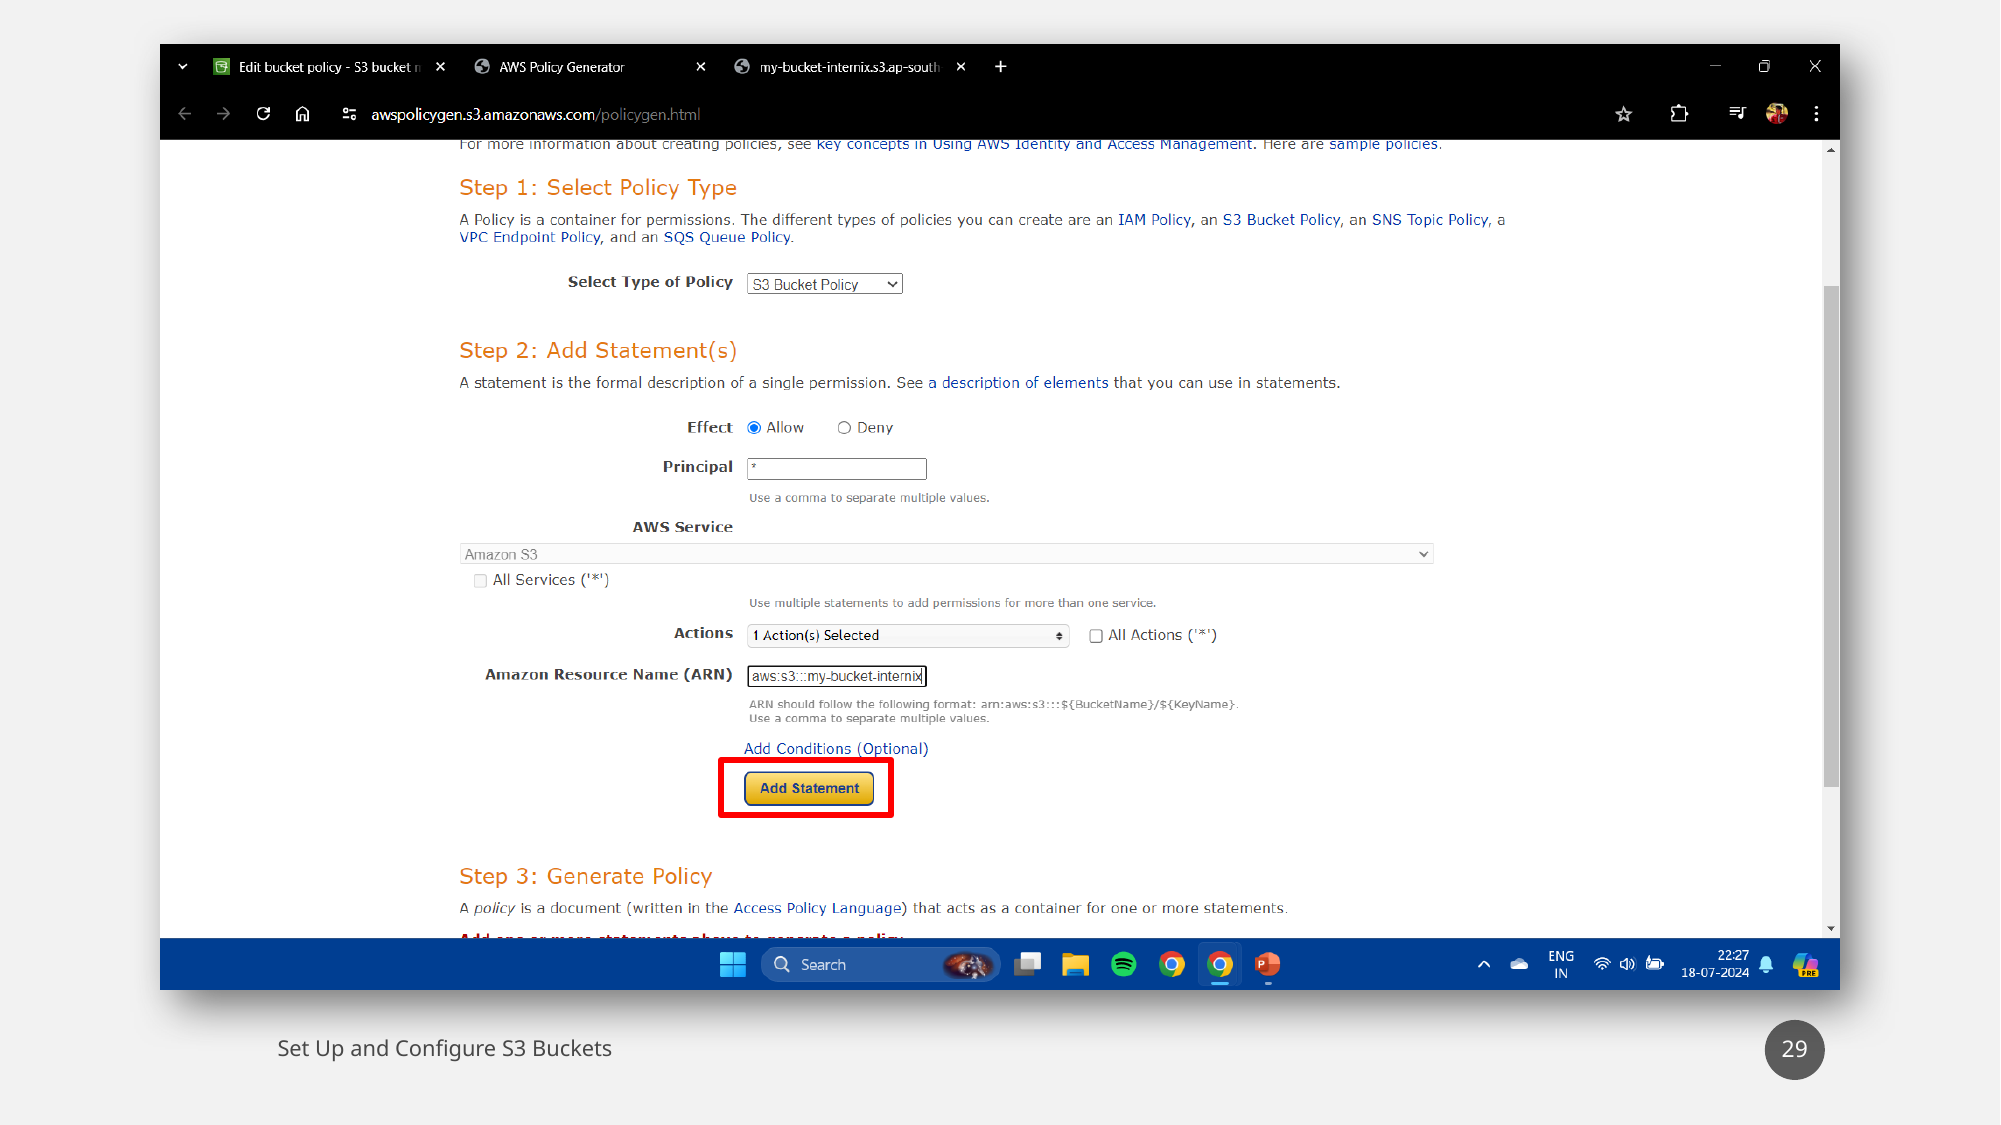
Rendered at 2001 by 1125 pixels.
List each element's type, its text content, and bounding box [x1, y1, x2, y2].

slide_number 29 [1764, 1039, 1825, 1080]
footer Set Up and Configure S3 Buckets [262, 1039, 1231, 1076]
picture [160, 44, 1840, 990]
